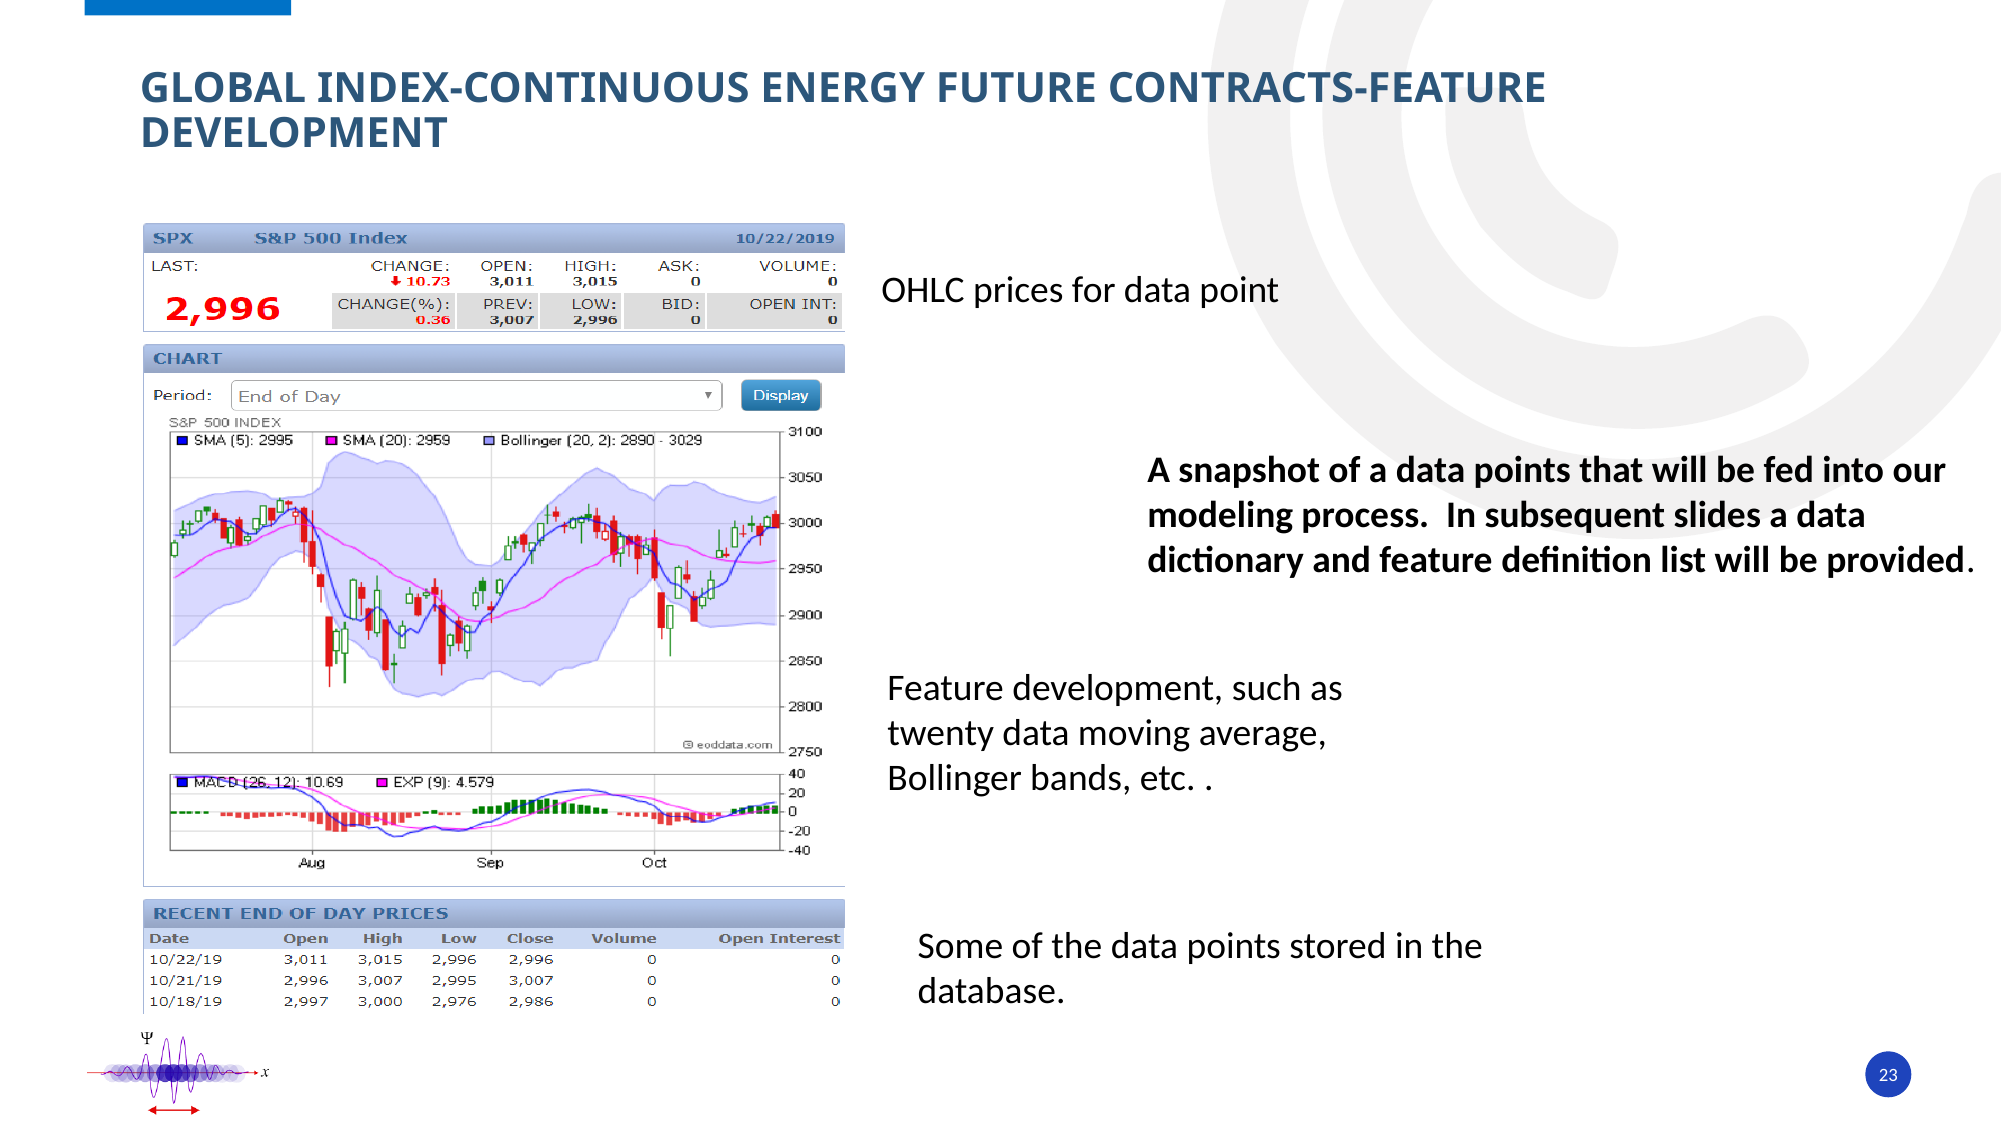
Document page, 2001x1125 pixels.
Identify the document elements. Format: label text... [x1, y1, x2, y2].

picture [87, 1026, 269, 1116]
text_box A snapshot of a data points that will be fed into our modeling process. In subsequent slides a data dictionary and feature definition list will be provided. [1132, 437, 2000, 588]
text_box Feature development, such as twenty data moving average, Bollinger bands, etc. . [872, 655, 1393, 806]
text_box OHLC prices for data point [866, 257, 1347, 318]
slide_number 23 [1864, 1059, 1913, 1090]
title Global index-continuous energy future contracts-Feature development [139, 40, 1865, 157]
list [139, 223, 856, 1014]
text_box Some of the data points stored in the database. [902, 913, 1582, 1019]
